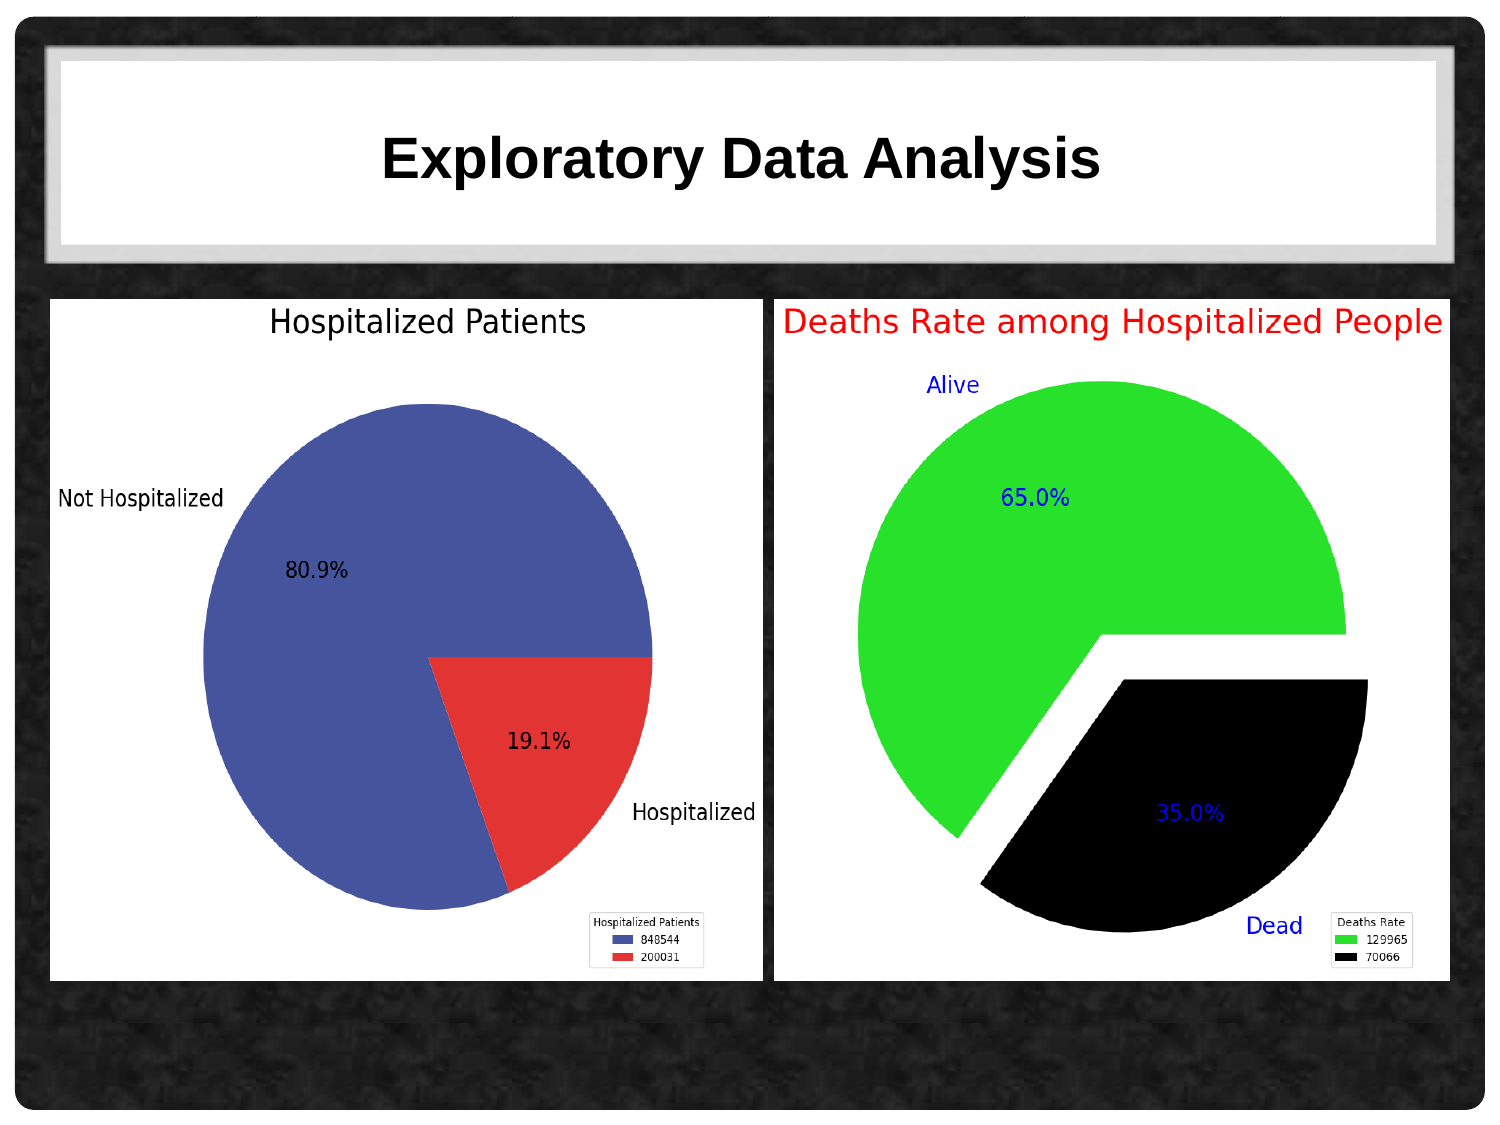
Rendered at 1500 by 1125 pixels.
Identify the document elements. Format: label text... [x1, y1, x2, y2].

text_box Exploratory Data Analysis [366, 112, 1133, 198]
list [49, 299, 763, 982]
picture [774, 299, 1451, 982]
